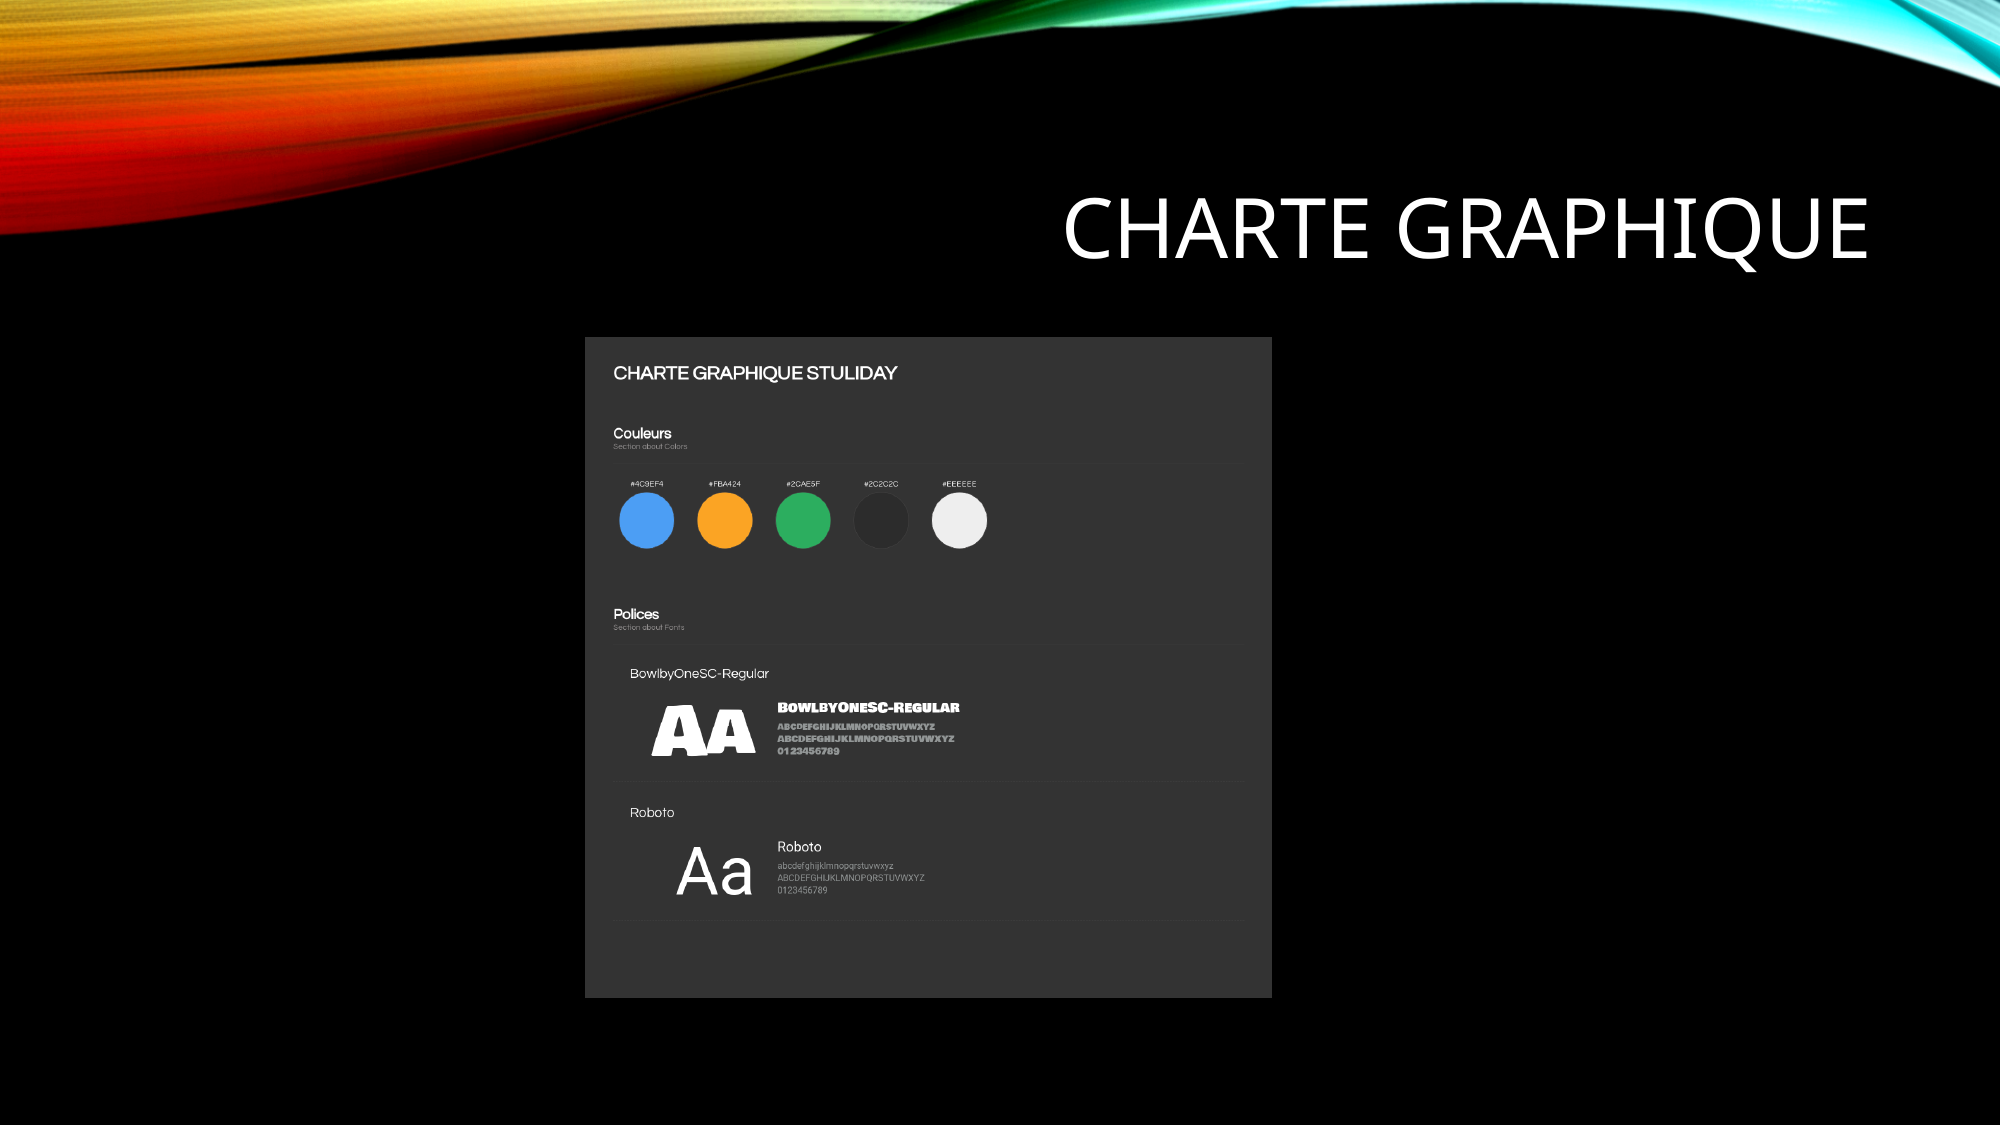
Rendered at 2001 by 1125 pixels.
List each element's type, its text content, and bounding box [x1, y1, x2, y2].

title Charte graphique [474, 125, 1888, 338]
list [585, 337, 1272, 998]
picture [0, 0, 2000, 237]
